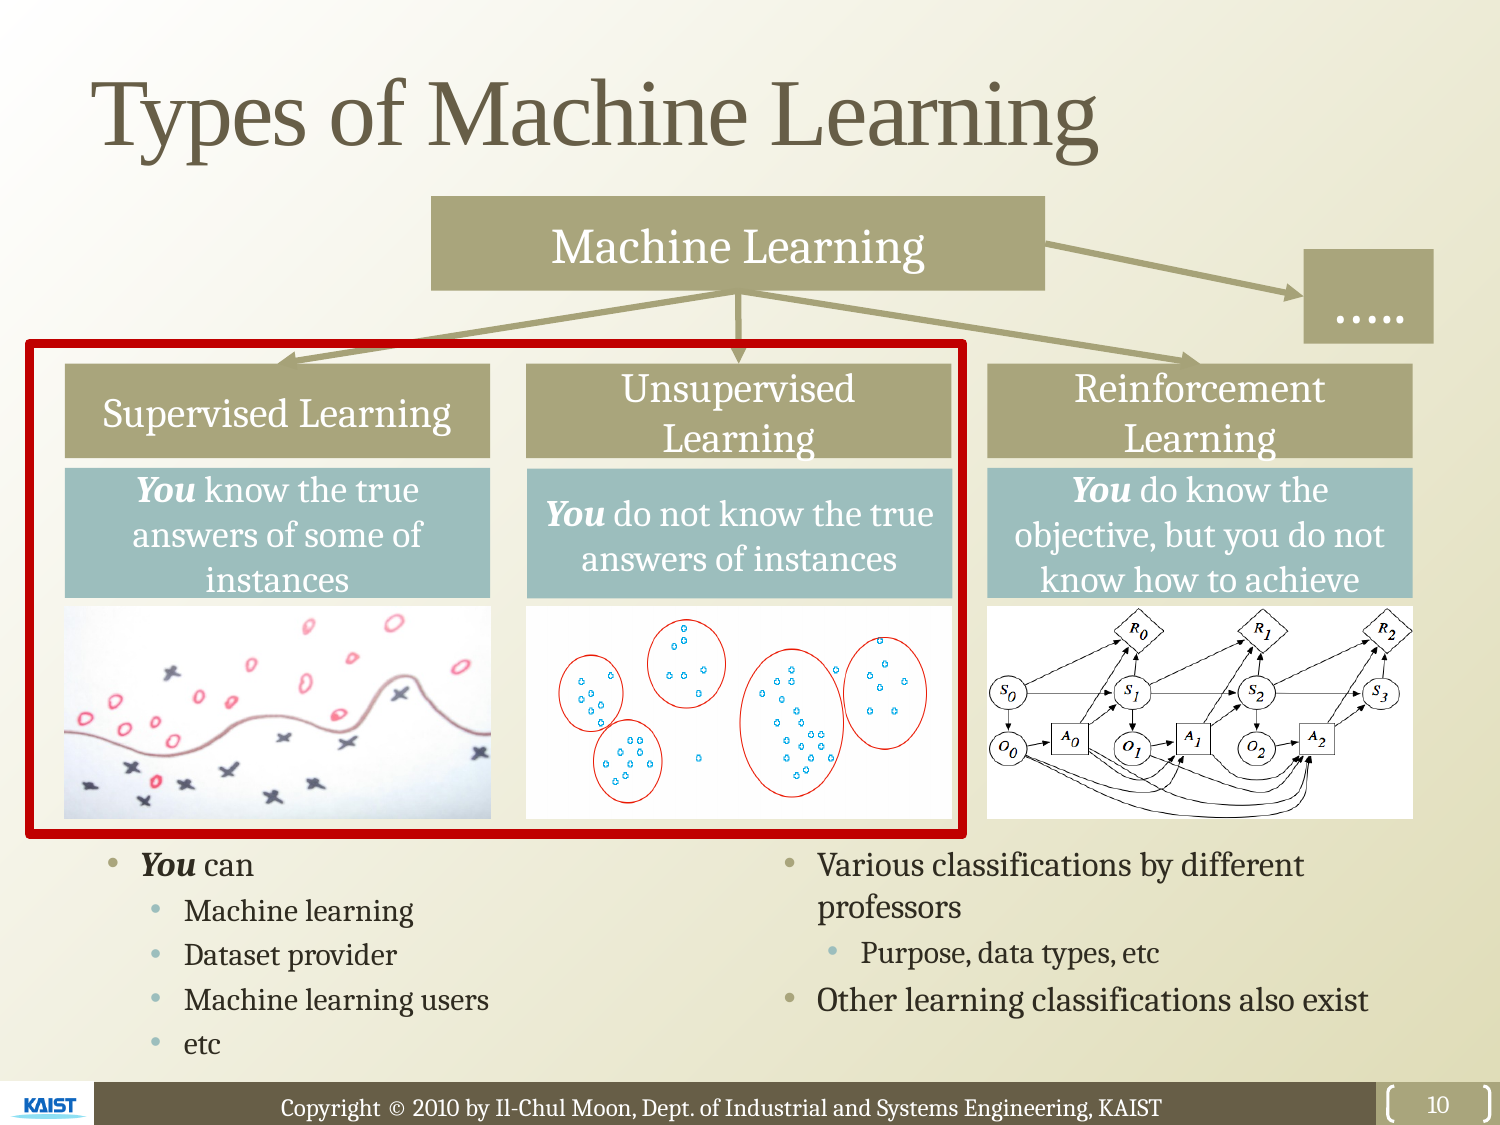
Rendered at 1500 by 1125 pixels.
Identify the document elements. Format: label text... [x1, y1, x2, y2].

slide_number 10 [1386, 1084, 1492, 1123]
text_box Reinforcement Learning [985, 362, 1415, 460]
text_box You do know the objective, but you do not know how to achieve [985, 466, 1415, 600]
text_box [27, 342, 965, 836]
picture [525, 606, 952, 819]
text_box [276, 290, 735, 365]
picture [986, 605, 1414, 820]
text_box Machine Learning [429, 194, 1047, 283]
title Types of Machine Learning [75, 13, 1459, 201]
text_box ….. [1302, 247, 1436, 346]
list You can Machine learning Dataset provider Machine learning users etc Various classifications by different professors Purpose, data types, etc Other learning classifications also exist [75, 834, 1459, 1071]
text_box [1044, 243, 1305, 297]
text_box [737, 290, 1201, 365]
picture [64, 606, 491, 819]
picture [0, 1081, 94, 1125]
